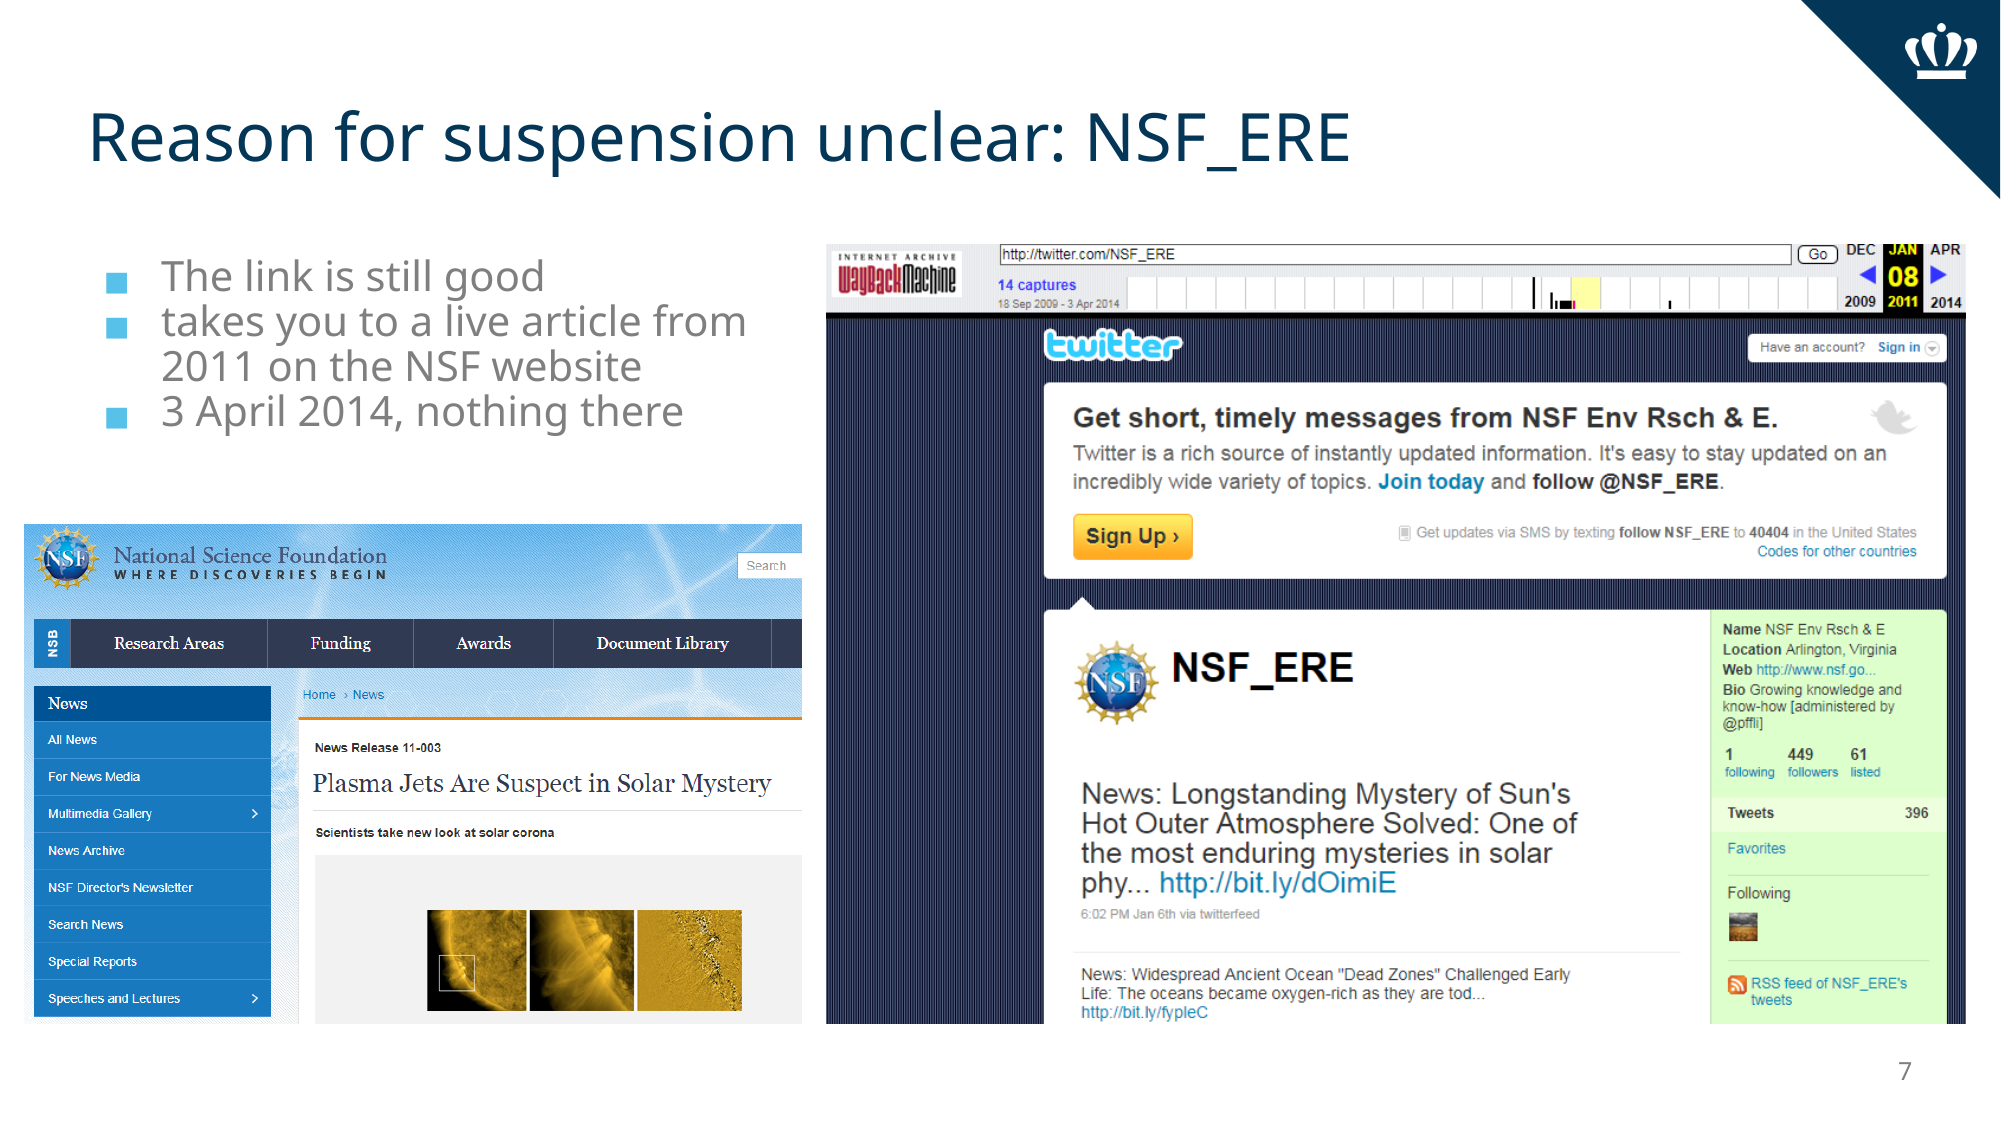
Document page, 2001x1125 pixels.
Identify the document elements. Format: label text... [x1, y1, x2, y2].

slide_number ‹#› [1477, 1042, 1928, 1103]
picture [1905, 23, 1977, 79]
title Reason for suspension unclear: NSF_ERE [72, 59, 1928, 220]
list The link is still good takes you to a live article from 2011 on the NSF website 3 April 2014, nothing there [71, 240, 802, 524]
picture [24, 524, 802, 1025]
picture [826, 243, 1967, 1025]
